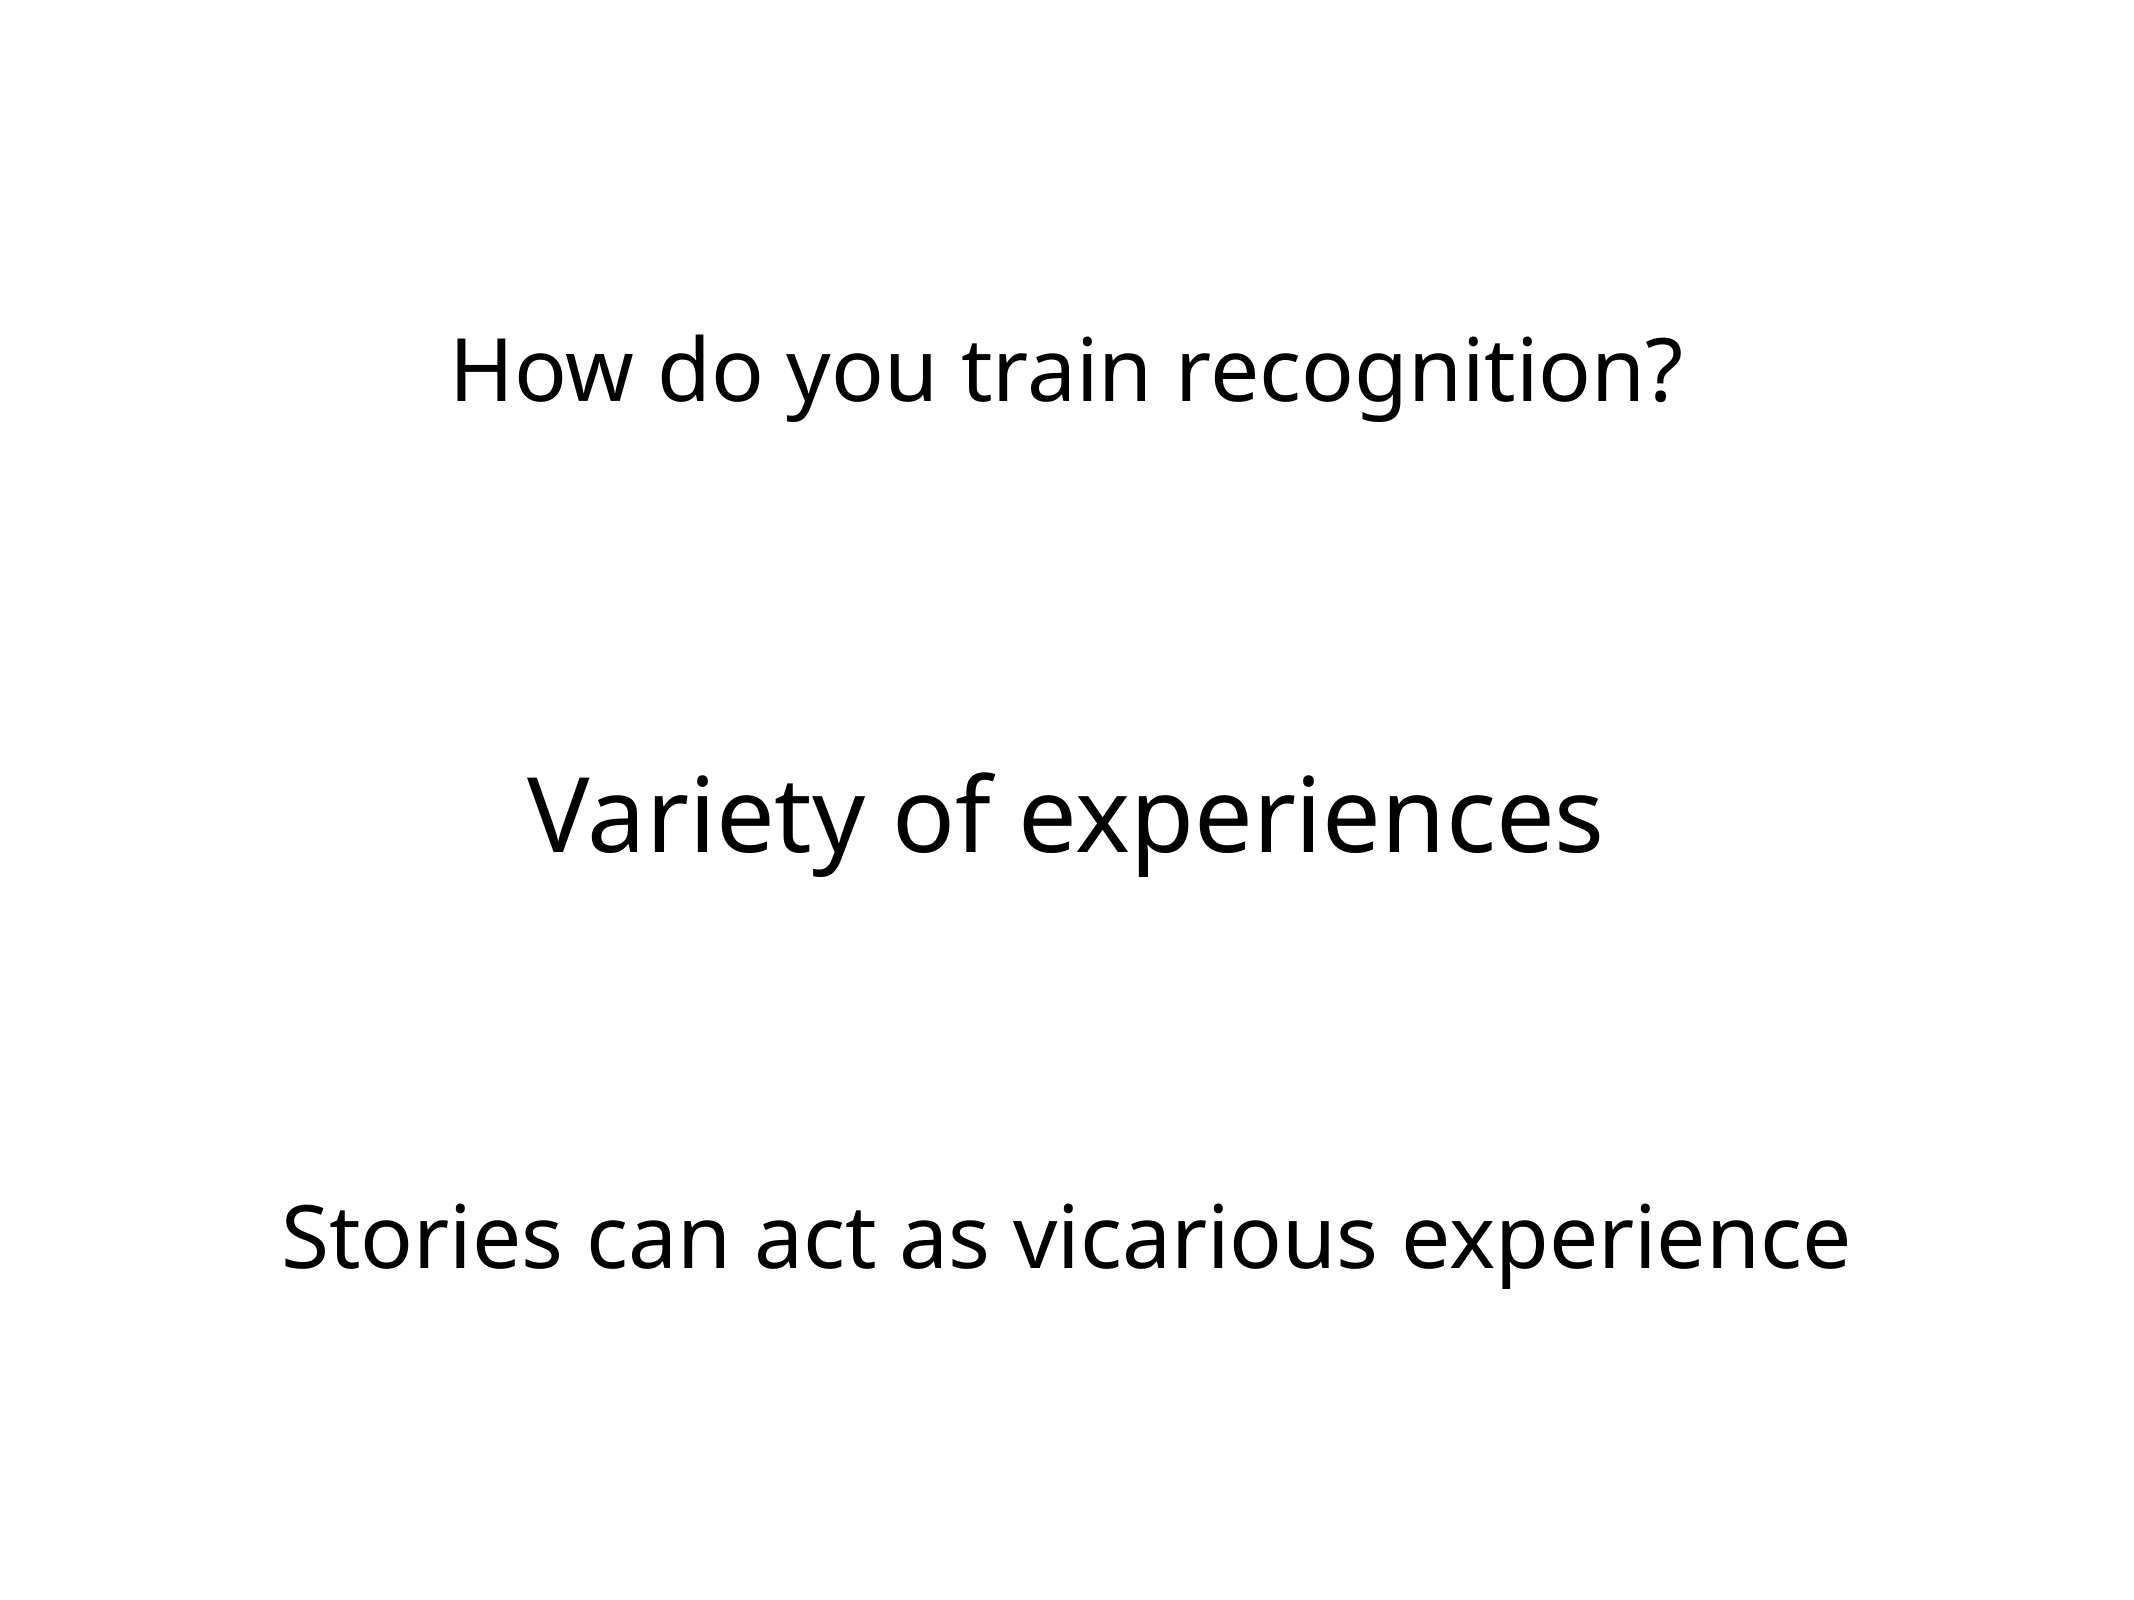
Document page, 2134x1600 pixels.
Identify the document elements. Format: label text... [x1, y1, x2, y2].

text_box Variety of experiences [519, 740, 1614, 882]
text_box How do you train recognition? [441, 305, 1692, 427]
text_box Stories can act as vicarious experience [273, 1173, 1861, 1295]
